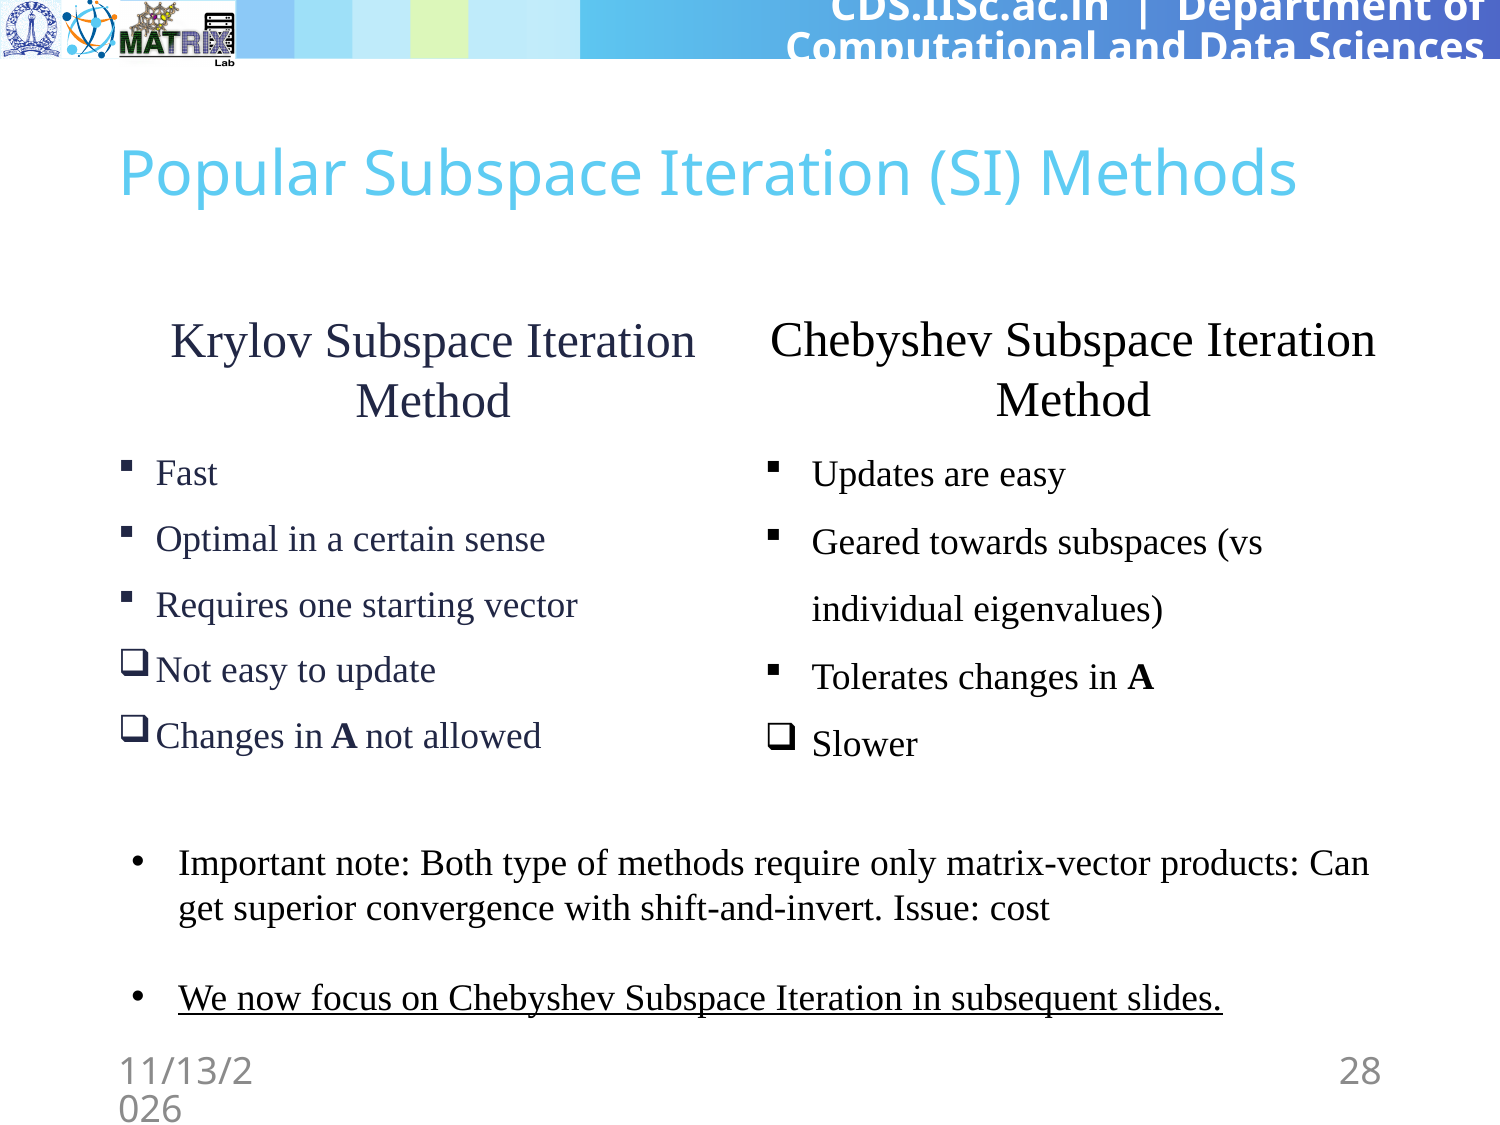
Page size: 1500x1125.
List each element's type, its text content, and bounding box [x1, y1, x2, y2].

title Popular Subspace Iteration (SI) Methods [103, 66, 1397, 285]
text_box Important note: Both type of methods require only matrix-vector products: Can get superior convergence with shift-and-invert. Issue: cost We now focus on Chebyshev Subspace Iteration in subsequent slides. [116, 830, 1411, 1026]
list Krylov Subspace Iteration Method Fast Optimal in a certain sense Requires one starting vector Not easy to update Changes in A not allowed [103, 299, 764, 1043]
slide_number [103, 1042, 273, 1103]
picture [119, 1, 235, 67]
text_box Chebyshev Subspace Iteration Method Updates are easy Geared towards subspaces (vs individual eigenvalues) Tolerates changes in A Slower [749, 299, 1397, 772]
slide_number 28 [1248, 1042, 1397, 1103]
